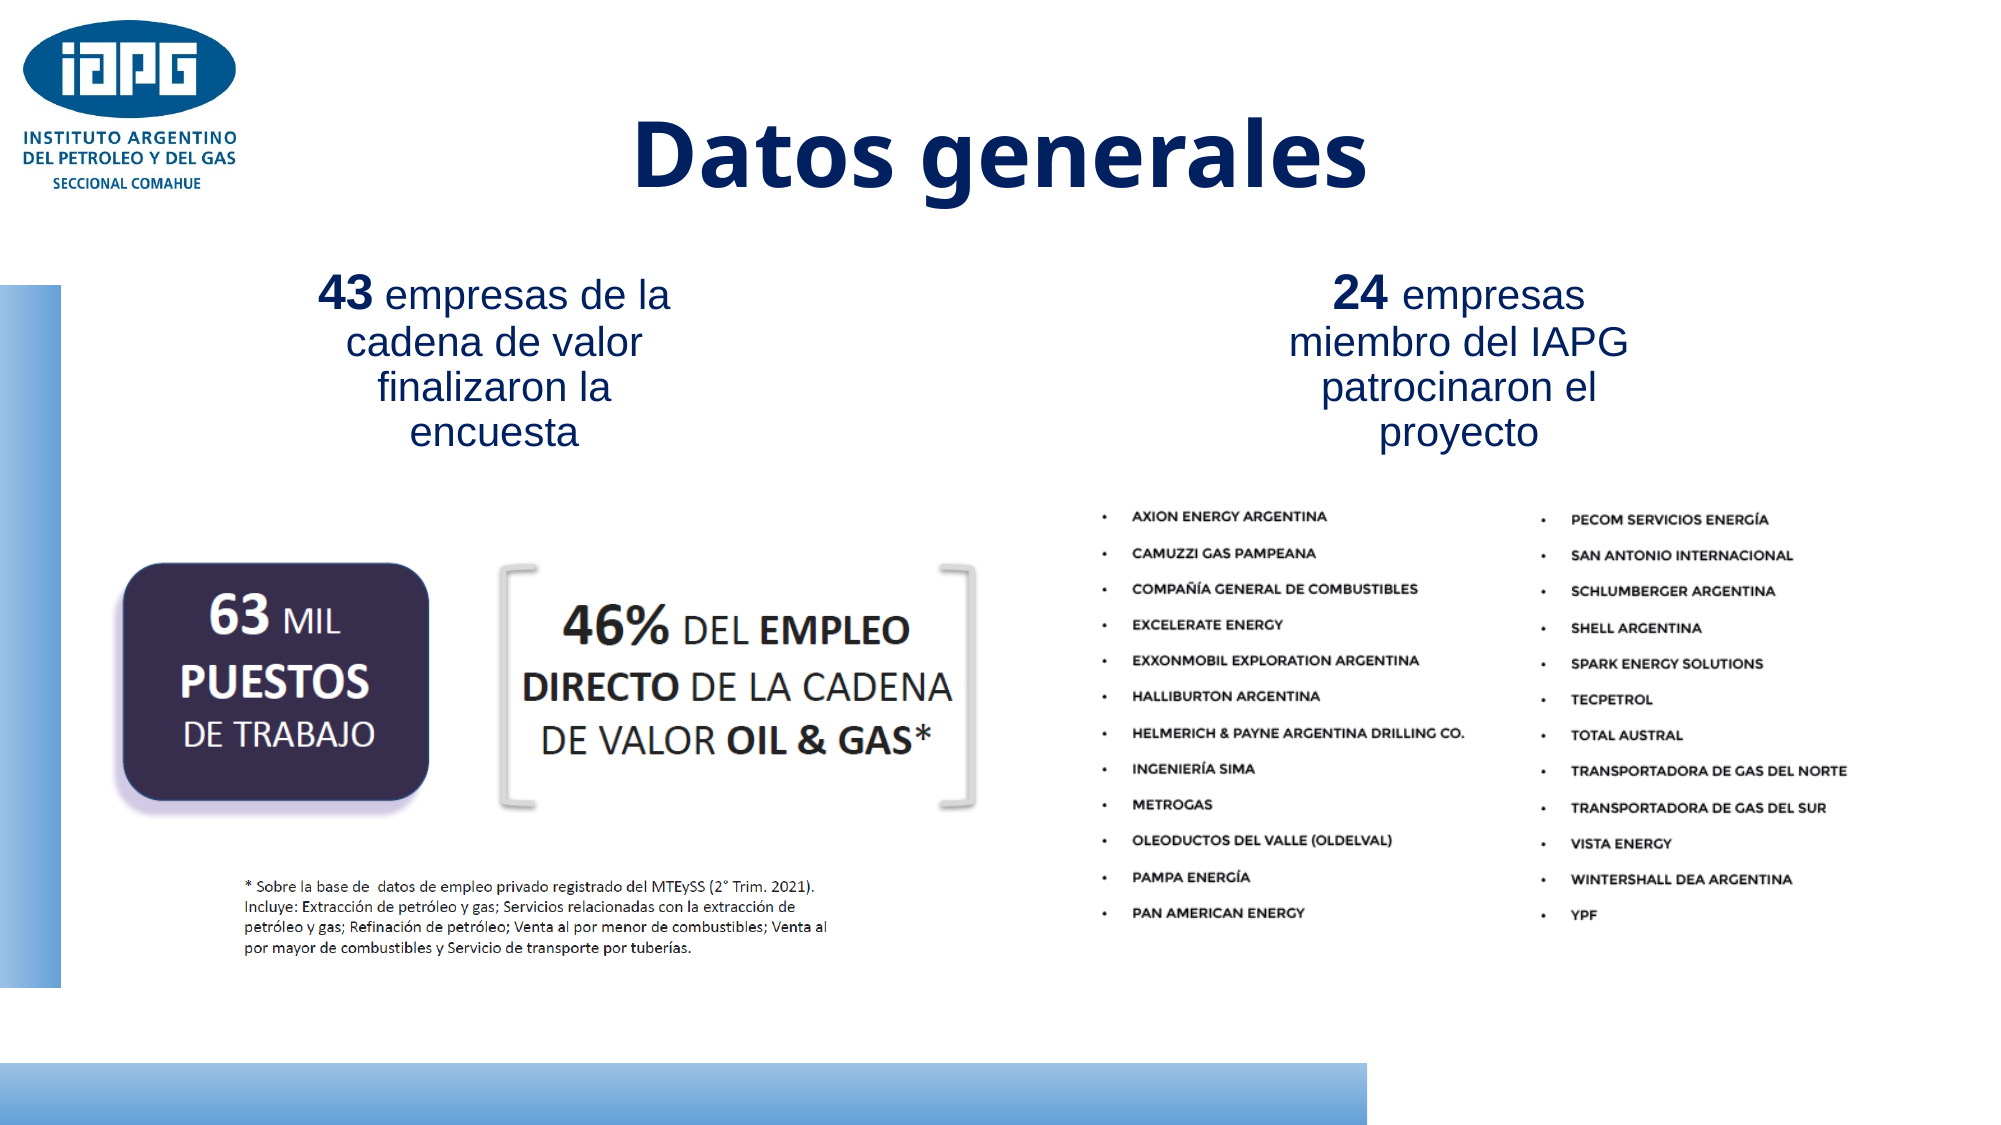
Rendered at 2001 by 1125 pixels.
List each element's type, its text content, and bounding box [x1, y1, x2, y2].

picture [234, 870, 833, 965]
text_box 43 empresas de la cadena de valor finalizaron la encuesta [301, 259, 688, 478]
picture [101, 559, 1000, 823]
picture [23, 20, 236, 101]
text_box 24 empresas miembro del IAPG patrocinaron el proyecto [1265, 259, 1653, 478]
text_box Datos generales [0, 101, 2000, 286]
text_box [0, 286, 62, 988]
picture [1505, 505, 1910, 943]
picture [1067, 495, 1472, 933]
